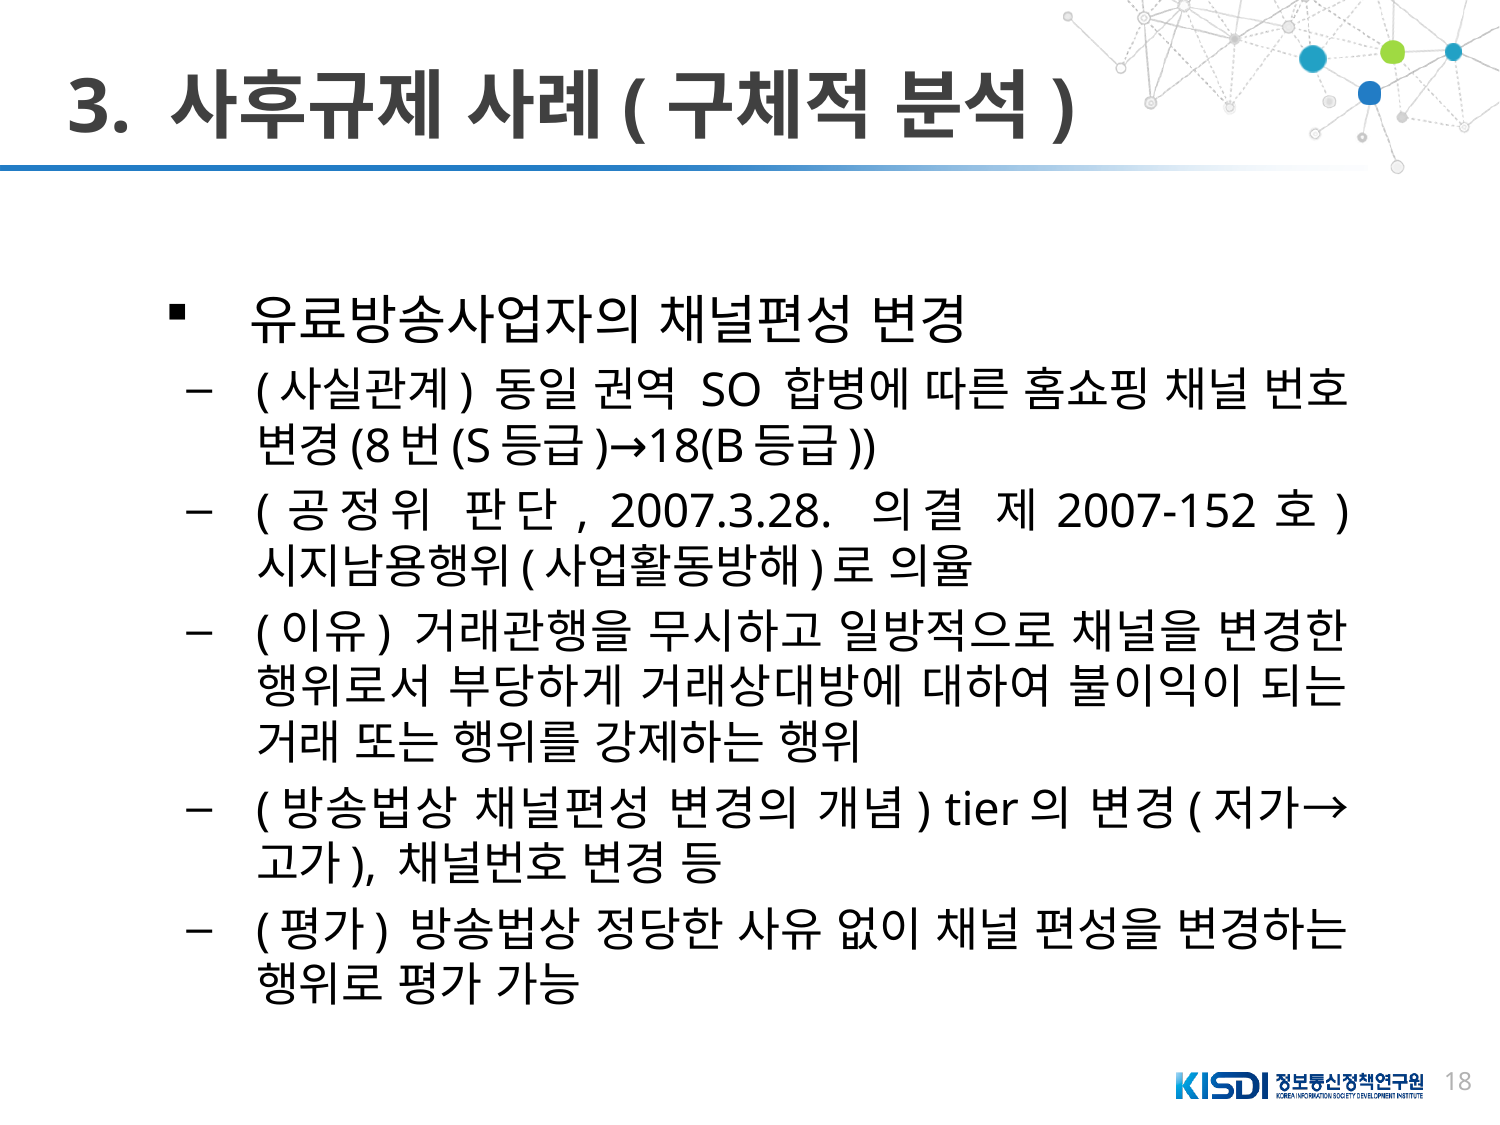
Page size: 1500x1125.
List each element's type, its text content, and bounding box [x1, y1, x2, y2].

title 3. 사후규제 사례(구체적 분석) [52, 34, 1349, 155]
slide_number 18 [1149, 1052, 1488, 1113]
list 유료방송사업자의 채널편성 변경 (사실관계) 동일 권역 SO 합병에 따른 홈쇼핑 채널 번호 변경(8번(S등급)→18(B등급)) (공정위 판단, 2007.3.28. 의결 제2007-152호) 시지남용행위(사업활동방해)로 의율 (이유) 거래관행을 무시하고 일방적으로 채널을 변경한 행위로서 부당하게 거래상대방에 대하여 불이익이 되는 거래 또는 행위를 강제하는 행위 (방송법상 채널편성 변경의 개념) tier의 변경(저가→고가), 채널번호 변경 등 (평가) 방송법상 정당한 사유 없이 채널 편성을 변경하는 행위로 평가 가능 [135, 278, 1365, 1022]
picture [0, 0, 1500, 175]
